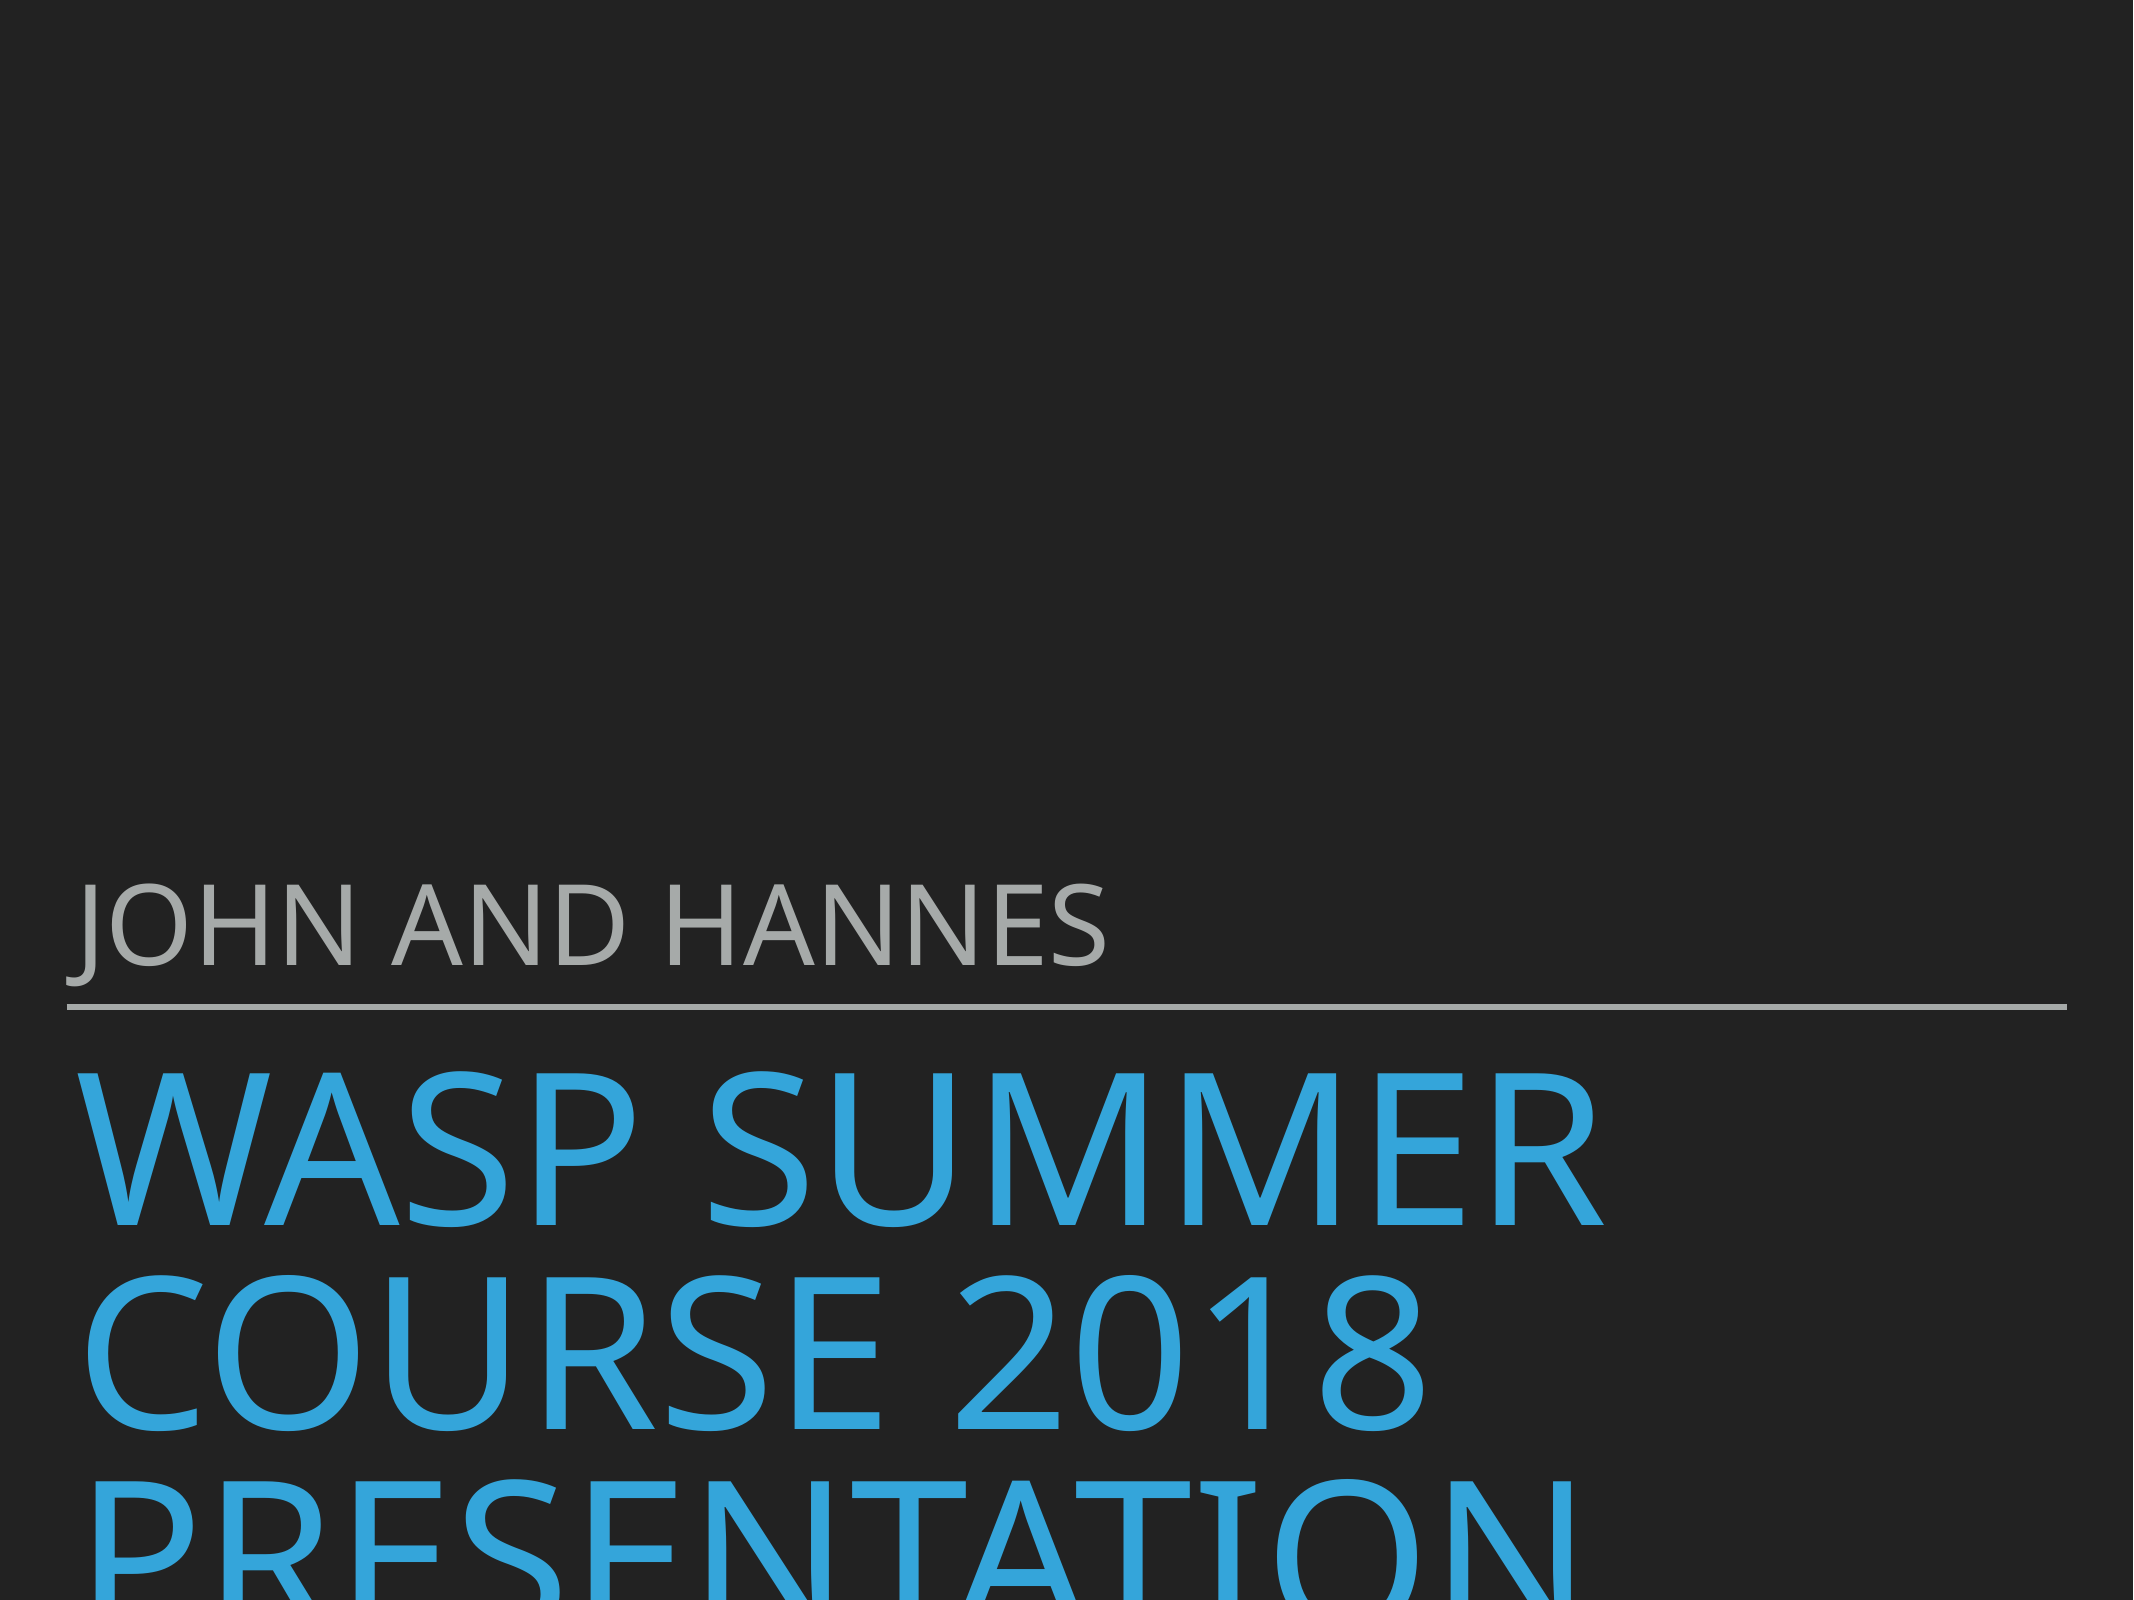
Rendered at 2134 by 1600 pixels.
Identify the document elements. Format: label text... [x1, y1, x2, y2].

subtitle John and hannes [66, 699, 2068, 997]
title wasp summer course 2018 presentation [66, 1053, 2068, 1499]
